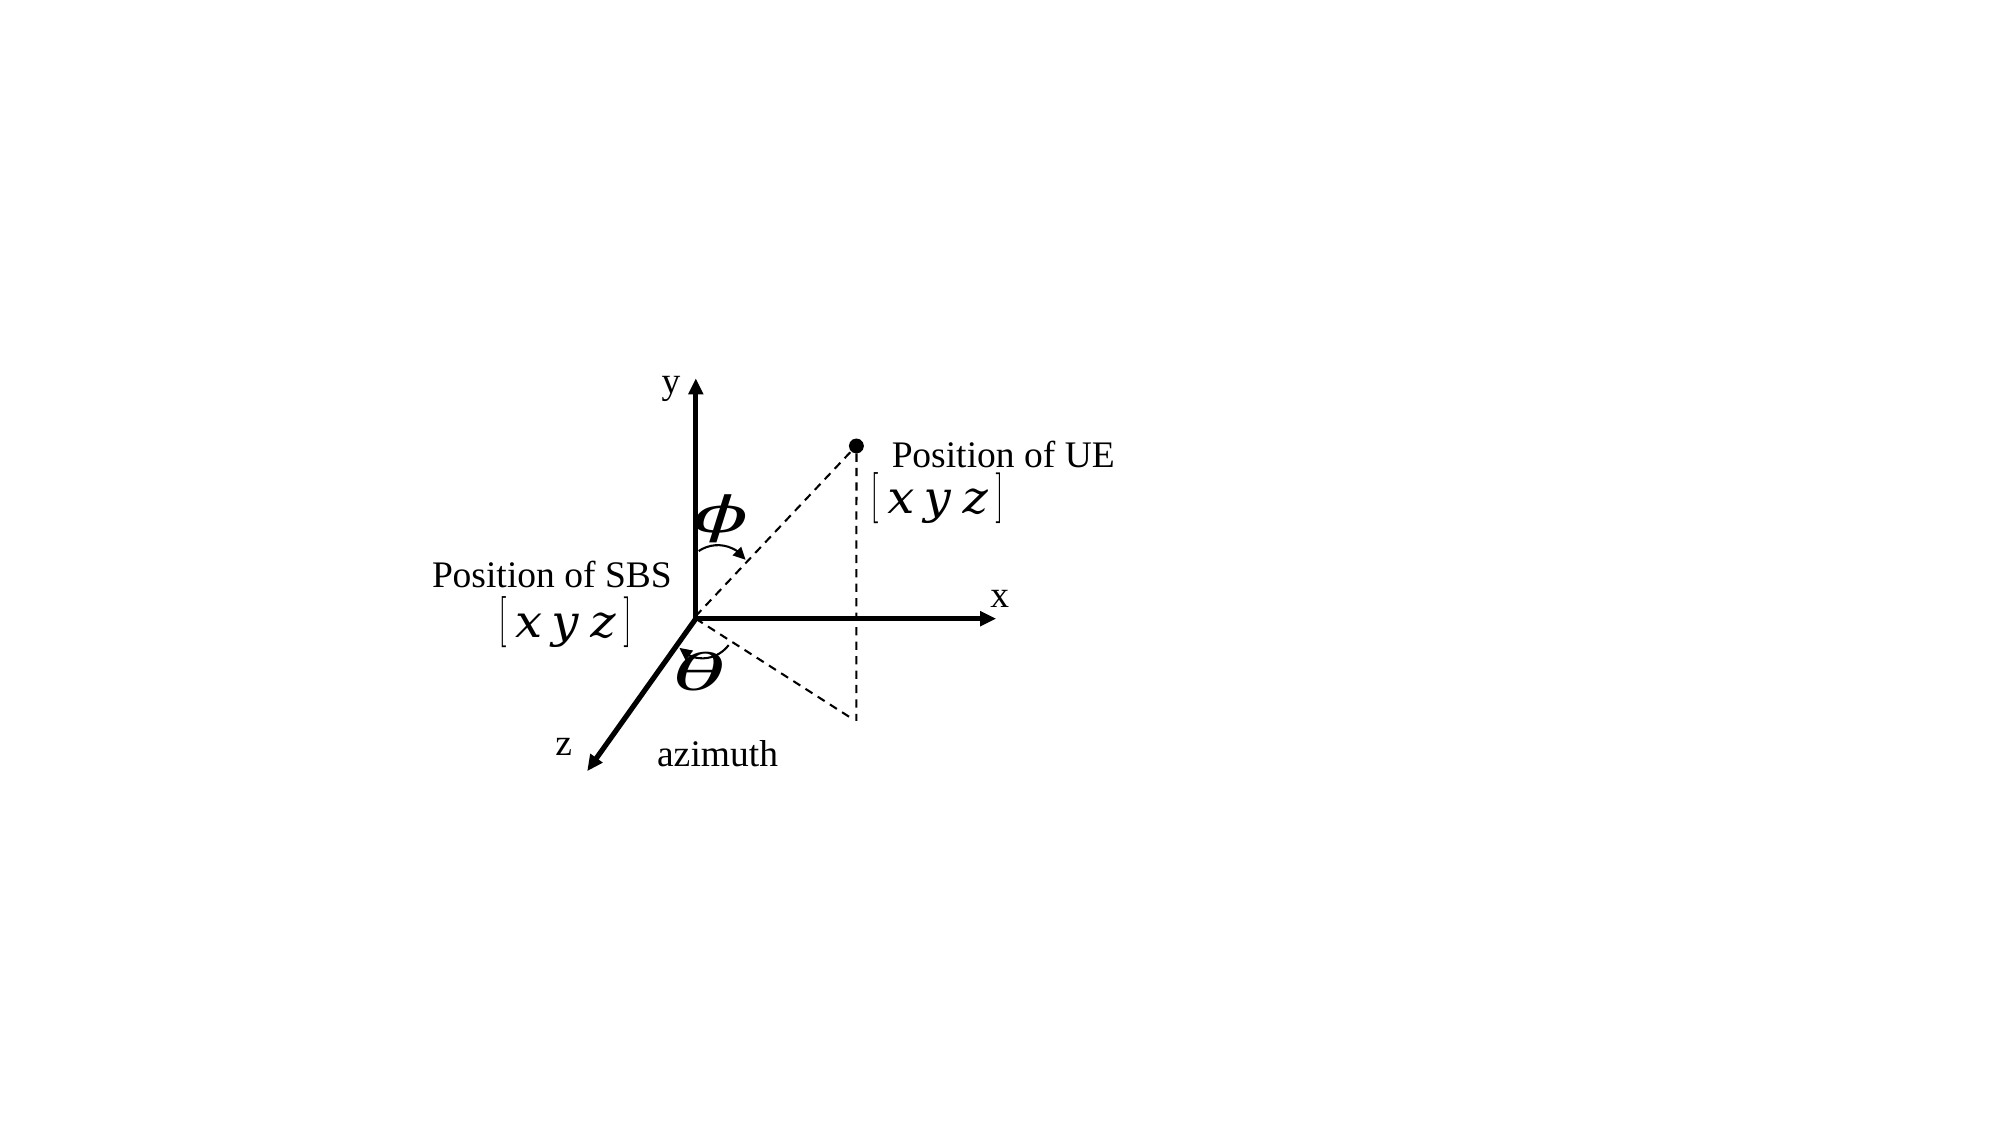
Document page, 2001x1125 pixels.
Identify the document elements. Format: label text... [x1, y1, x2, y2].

text_box Position of SBS [417, 542, 687, 602]
text_box azimuth [642, 721, 794, 782]
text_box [695, 618, 853, 720]
text_box Position of UE [877, 422, 1131, 483]
text_box z [540, 710, 587, 770]
text_box x [975, 562, 1025, 623]
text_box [695, 451, 852, 617]
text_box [587, 618, 696, 771]
text_box y [646, 348, 696, 409]
text_box [847, 437, 865, 455]
